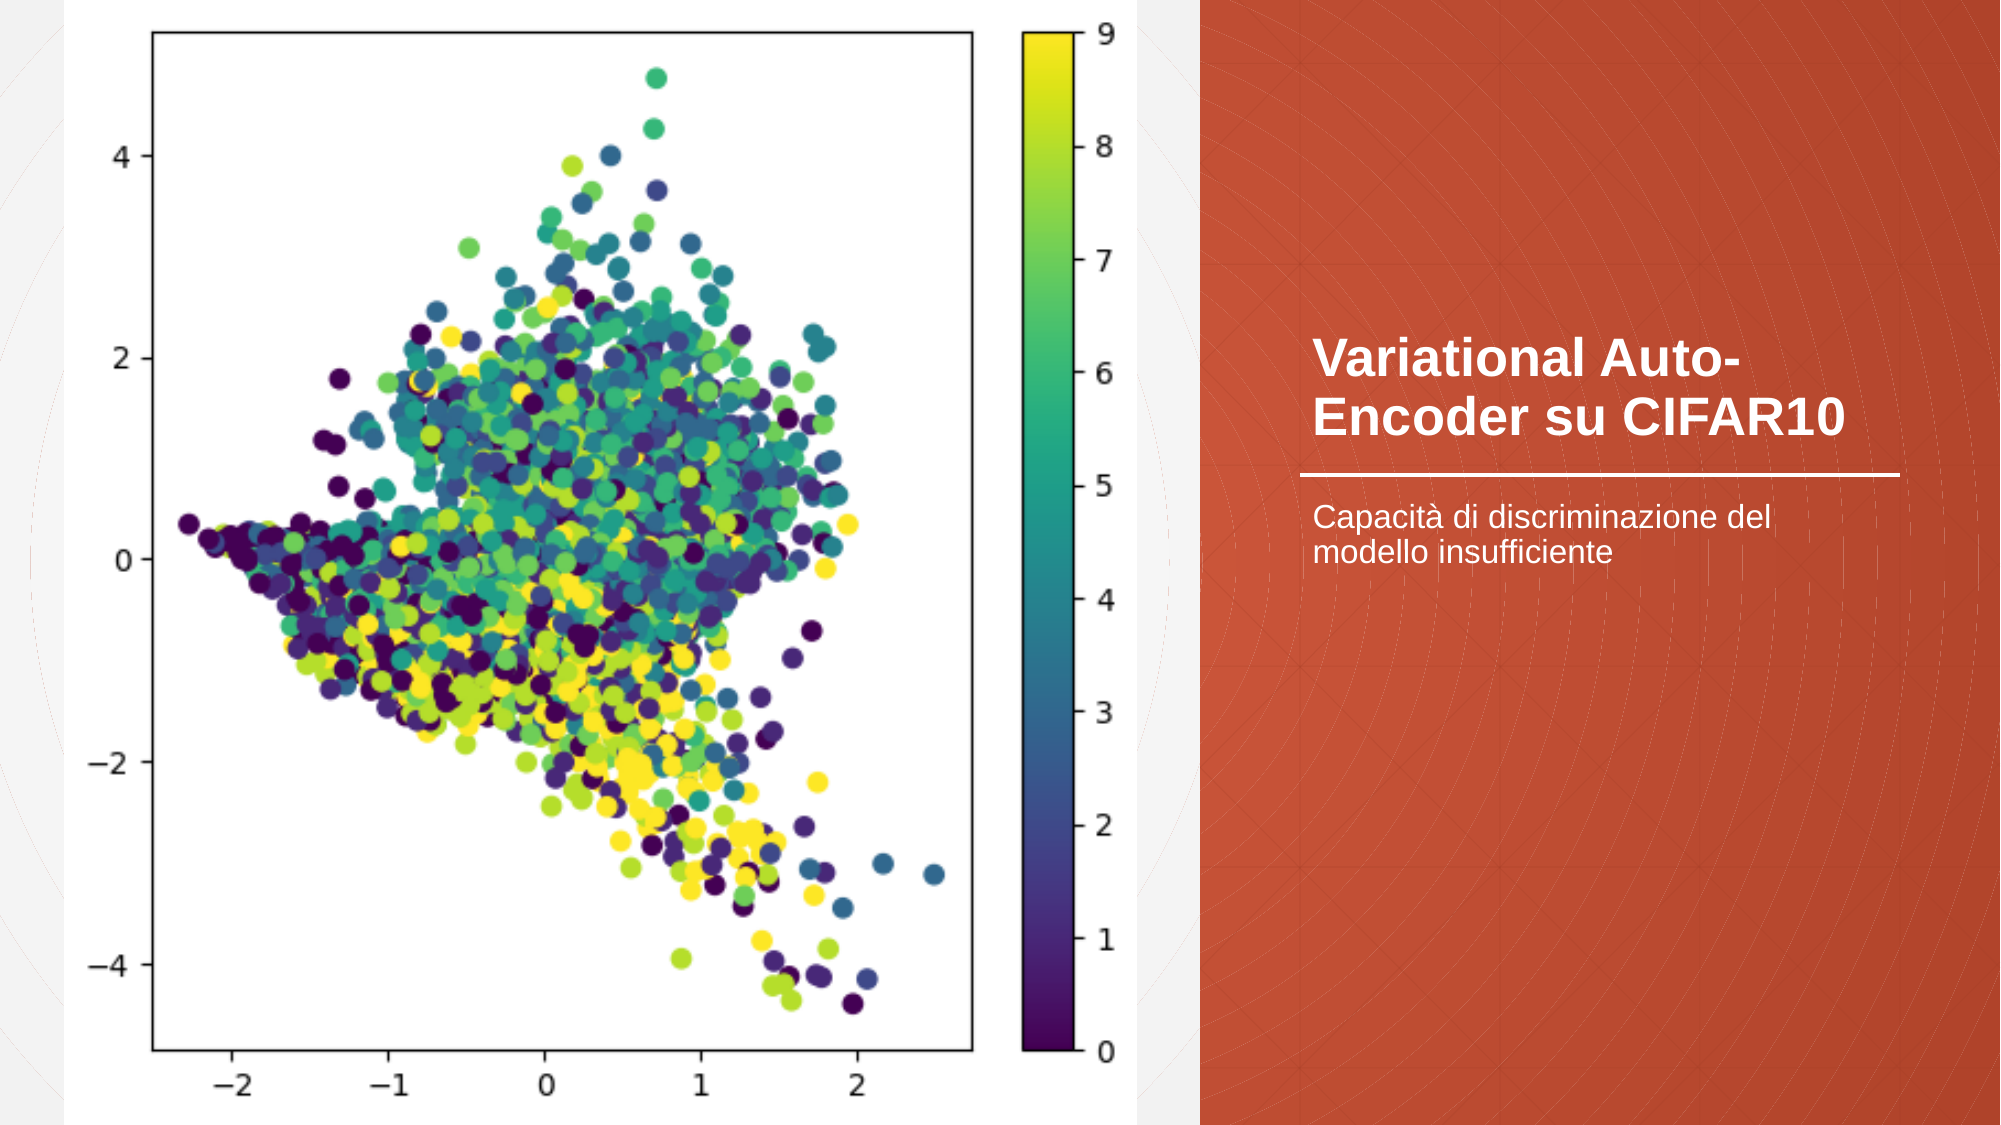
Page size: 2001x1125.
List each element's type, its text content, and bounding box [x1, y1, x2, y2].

picture [64, 0, 1137, 1125]
title Variational Auto-Encoder su CIFAR10 [1297, 94, 1898, 455]
list Capacità di discriminazione del modello insufficiente [1297, 491, 1898, 867]
